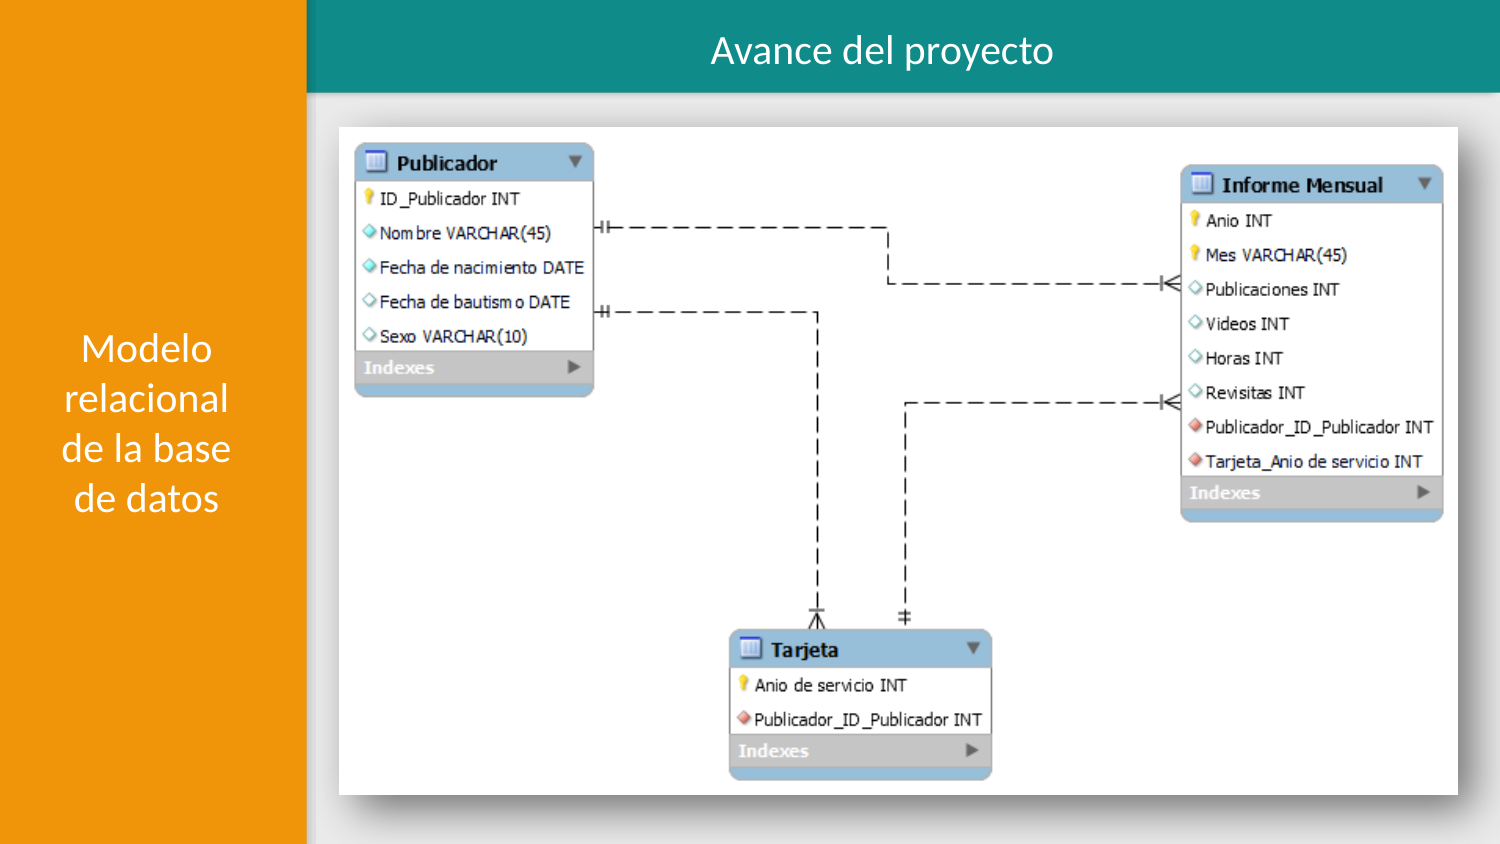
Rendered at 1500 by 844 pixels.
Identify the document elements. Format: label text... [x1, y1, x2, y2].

text_box [317, 0, 1500, 94]
text_box [0, 0, 308, 844]
text_box Modelo relacional de la base de datos [26, 313, 267, 529]
text_box Avance del proyecto [695, 15, 1070, 80]
picture [339, 127, 1458, 795]
